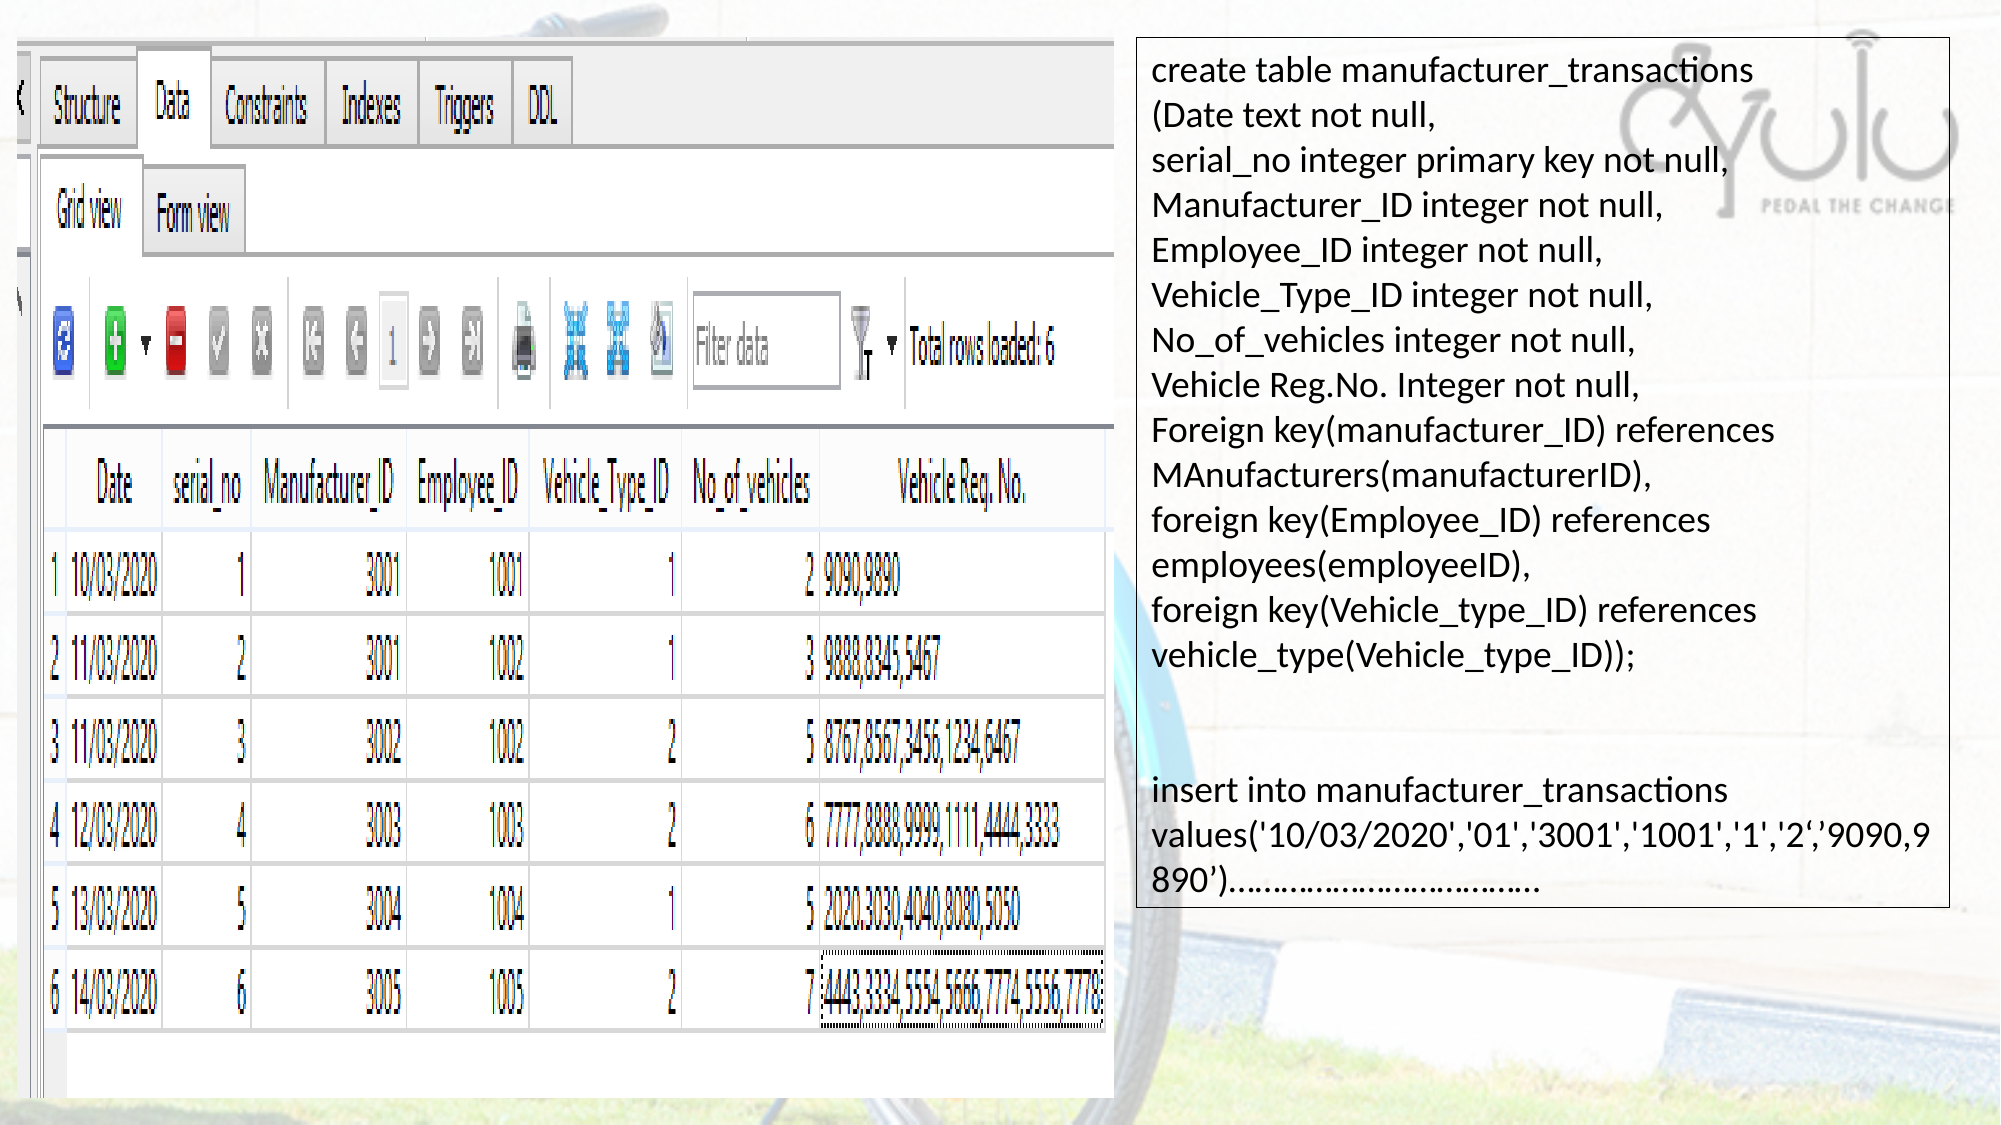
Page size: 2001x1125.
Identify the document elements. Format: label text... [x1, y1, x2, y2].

text_box create table manufacturer_transactions (Date text not null, serial_no integer primary key not null, Manufacturer_ID integer not null, Employee_ID integer not null, Vehicle_Type_ID integer not null, No_of_vehicles integer not null, Vehicle Reg.No. Integer not null, Foreign key(manufacturer_ID) references MAnufacturers(manufacturerID), foreign key(Employee_ID) references employees(employeeID), foreign key(Vehicle_type_ID) references vehicle_type(Vehicle_type_ID)); insert into manufacturer_transactions values('10/03/2020','01','3001','1001','1','2‘,’9090,9890’)……………………………… [1136, 37, 1950, 908]
picture [17, 37, 1114, 1098]
